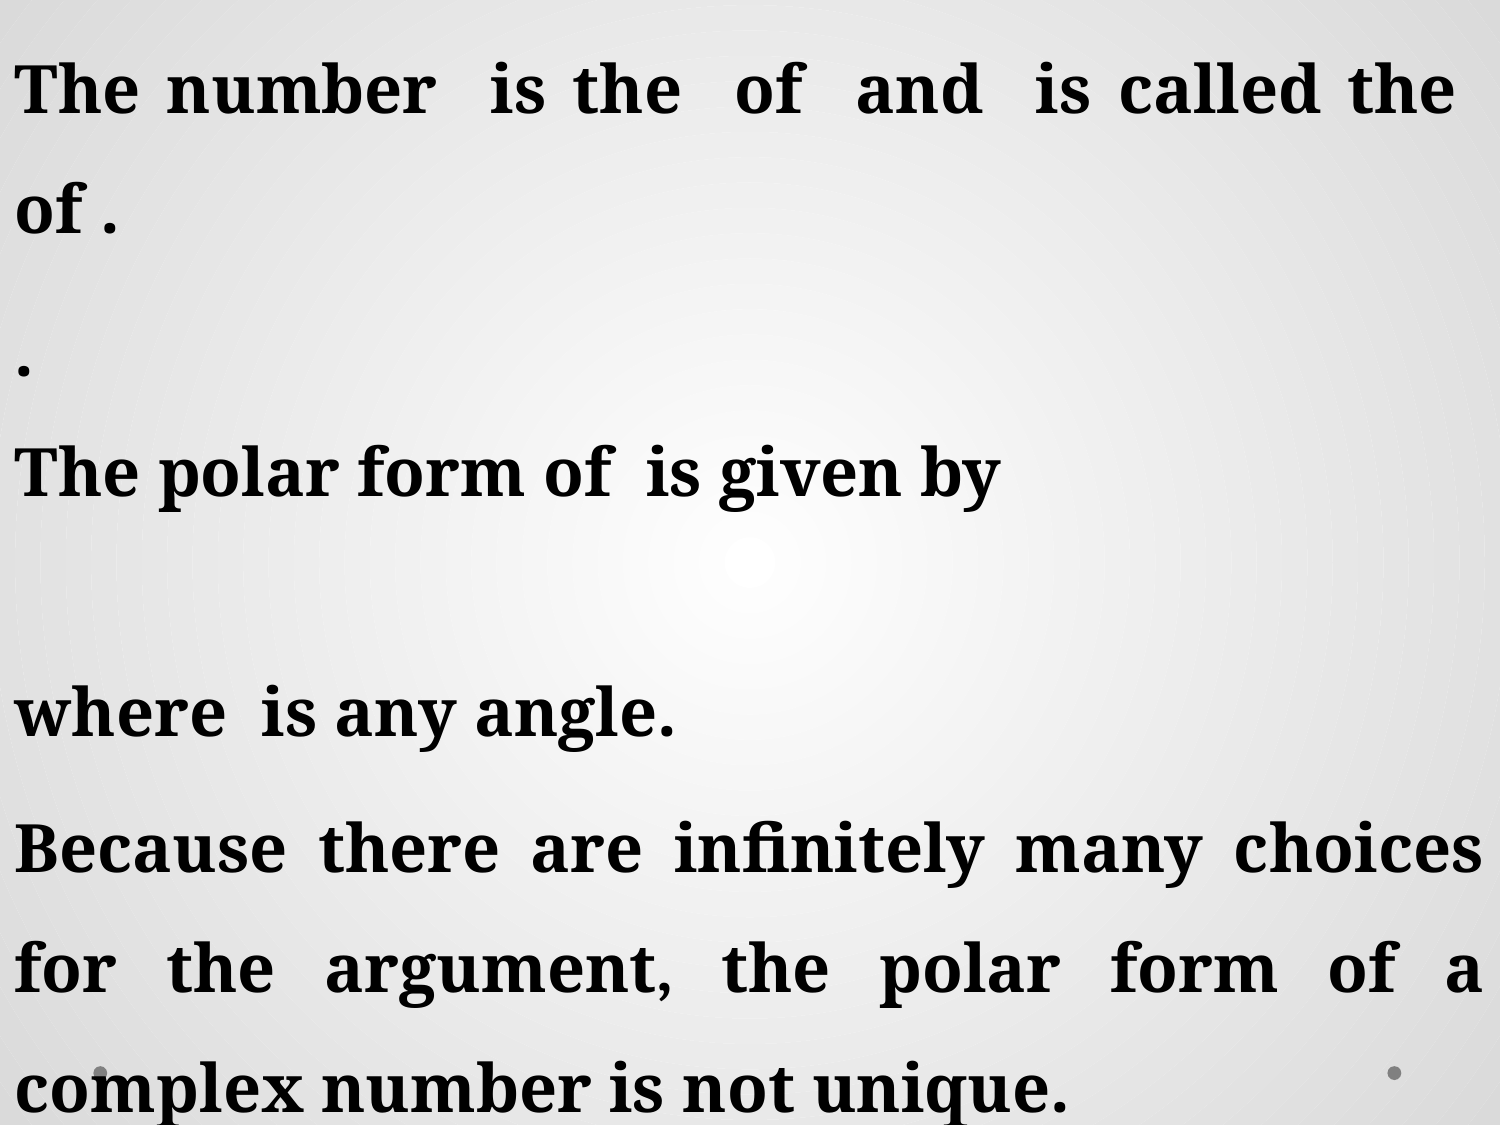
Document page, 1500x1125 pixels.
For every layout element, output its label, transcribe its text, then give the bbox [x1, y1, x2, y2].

text_box Because there are infinitely many choices for the argument, the polar form of a complex number is not unique. [0, 758, 1500, 1125]
